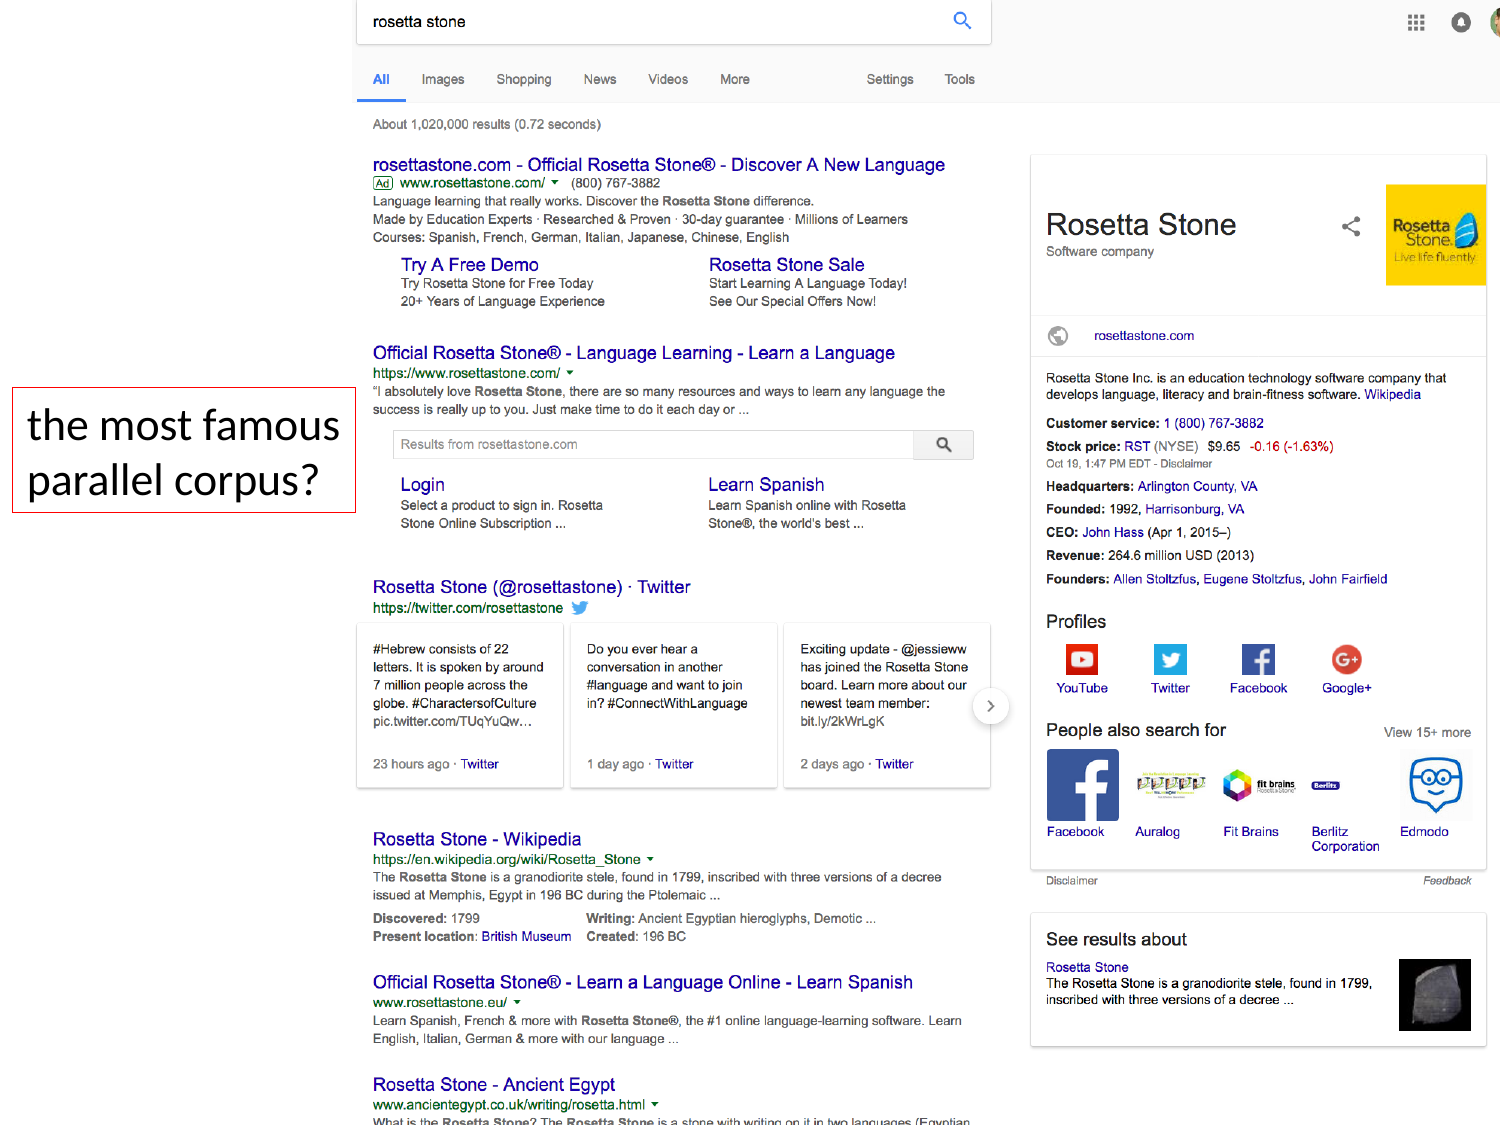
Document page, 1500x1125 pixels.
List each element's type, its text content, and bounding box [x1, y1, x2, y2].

picture [351, 0, 1500, 1125]
text_box the most famous parallel corpus? [12, 387, 345, 513]
